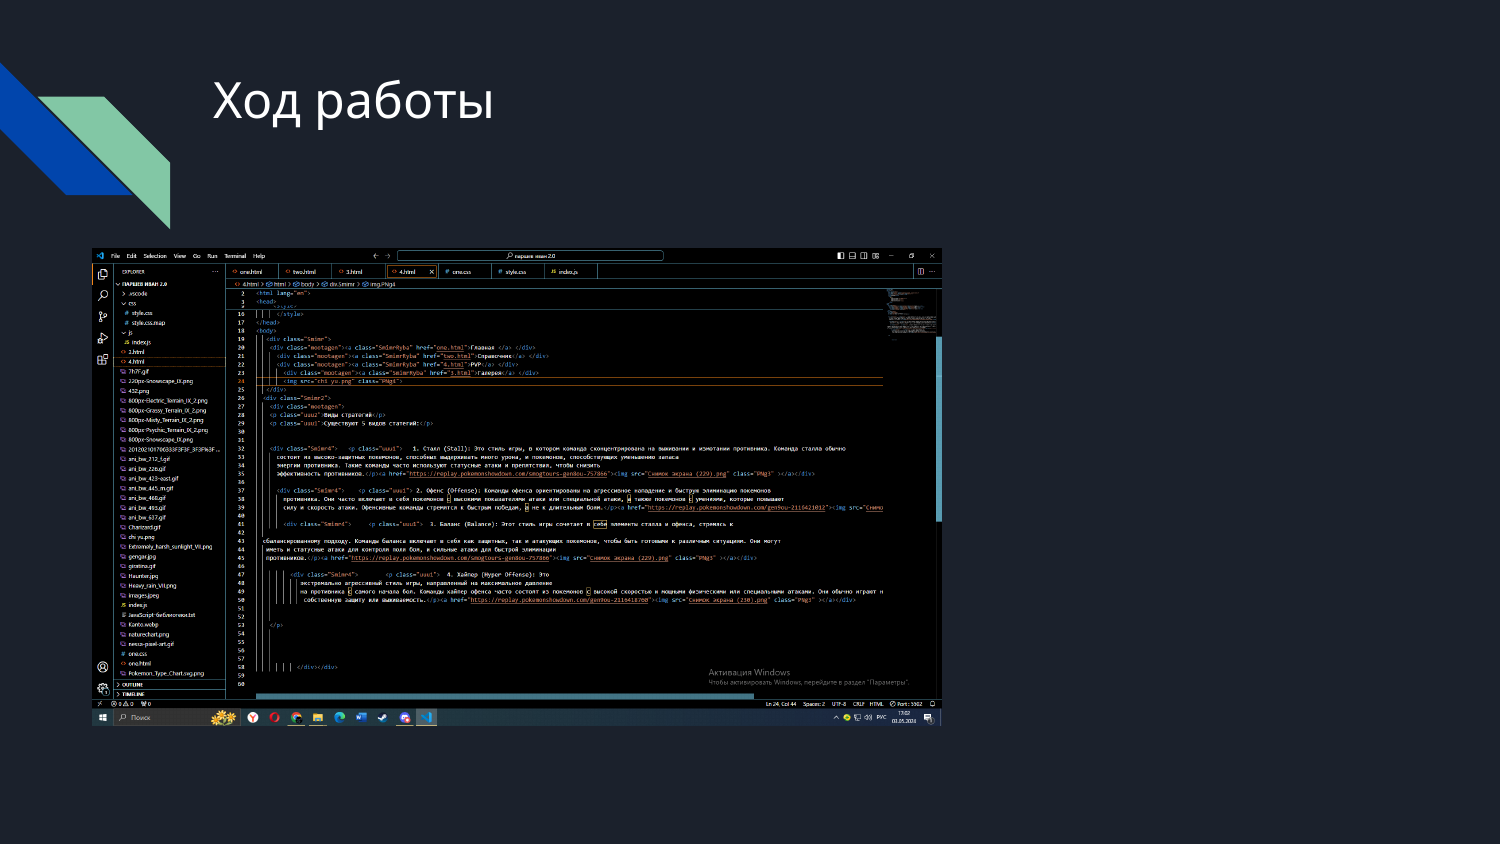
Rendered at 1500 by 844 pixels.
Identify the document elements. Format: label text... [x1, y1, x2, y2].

picture [91, 247, 942, 726]
title Ход работы [198, 53, 1353, 204]
